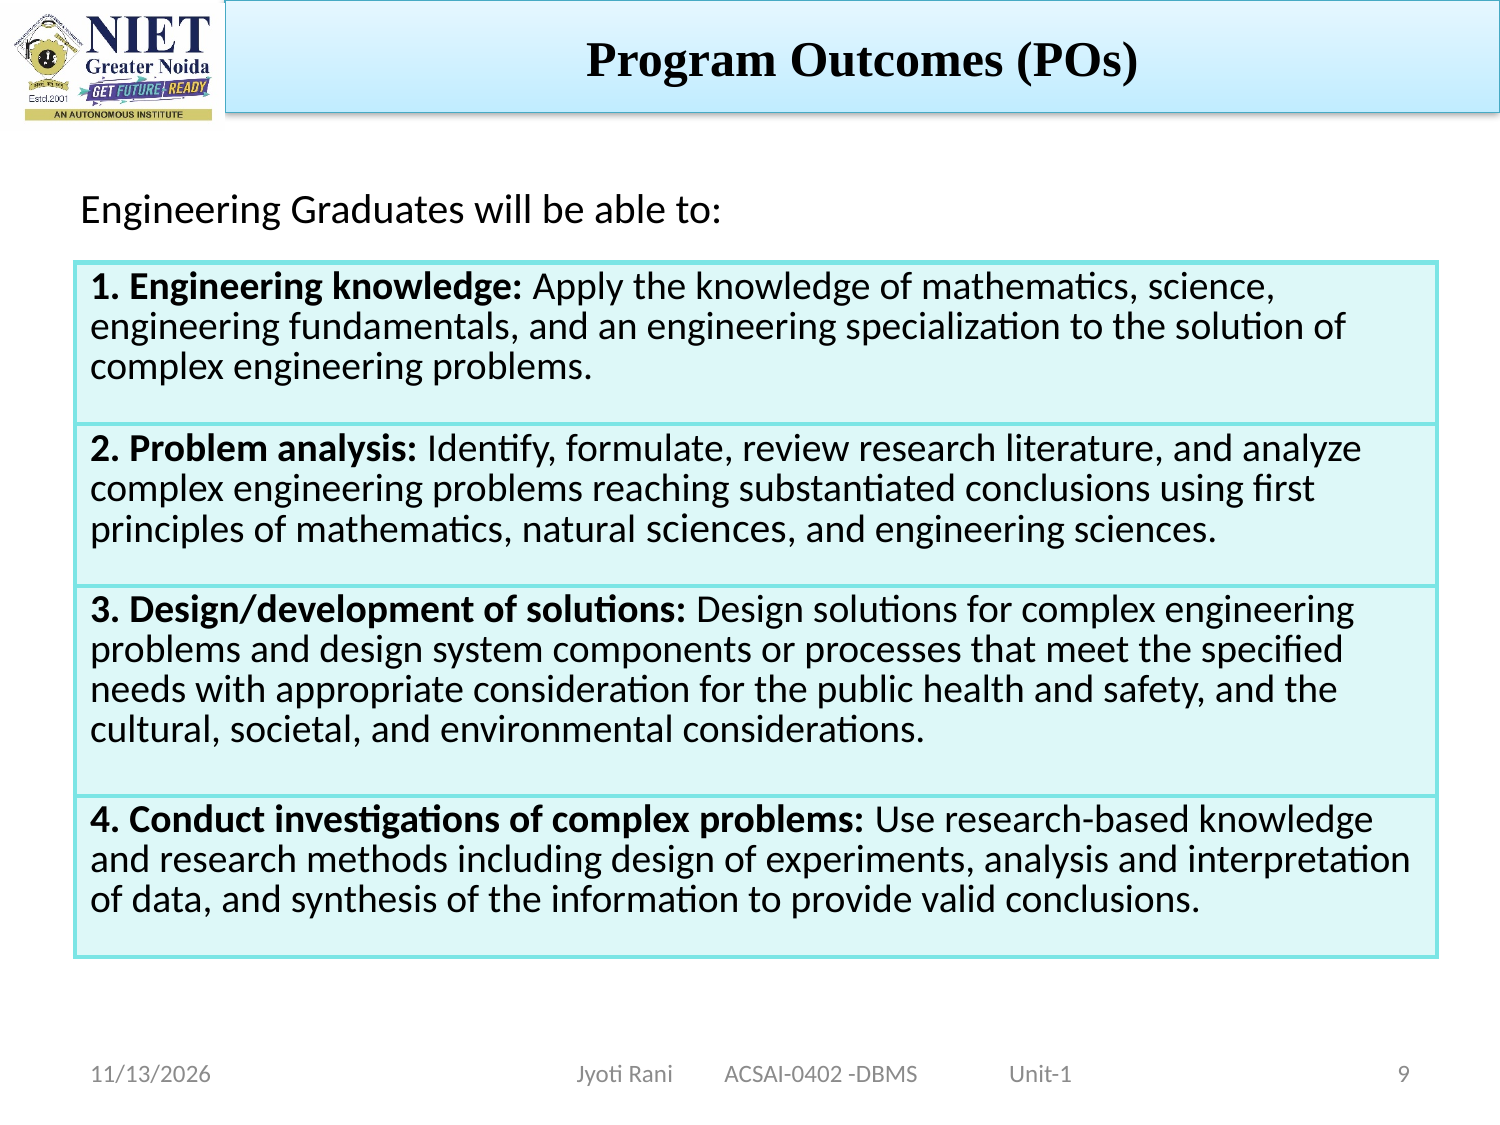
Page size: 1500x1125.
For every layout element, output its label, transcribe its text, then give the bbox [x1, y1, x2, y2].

picture [0, 2, 226, 132]
table_cell 2. Problem analysis: Identify, formulate, review research literature, and analyze complex engineering problems reaching substantiated conclusions using first principles of mathematics, natural sciences, and engineering sciences. [77, 426, 1435, 584]
table_cell 3. Design/development of solutions: Design solutions for complex engineering problems and design system components or processes that meet the specified needs with appropriate consideration for the public health and safety, and the cultural, societal, and environmental considerations. [77, 588, 1435, 794]
footer Jyoti Rani ACSAI-0402 -DBMS Unit-1 [412, 1042, 1238, 1103]
slide_number 9 [1238, 1042, 1425, 1103]
text_box Engineering Graduates will be able to: [65, 174, 738, 240]
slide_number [75, 1042, 412, 1103]
text_box Program Outcomes (POs) [224, 0, 1500, 113]
table_cell 4. Conduct investigations of complex problems: Use research-based knowledge and research methods including design of experiments, analysis and interpretation of data, and synthesis of the information to provide valid conclusions. [77, 798, 1435, 955]
table_header 1. Engineering knowledge: Apply the knowledge of mathematics, science, engineering fundamentals, and an engineering specialization to the solution of complex engineering problems. [77, 265, 1435, 422]
